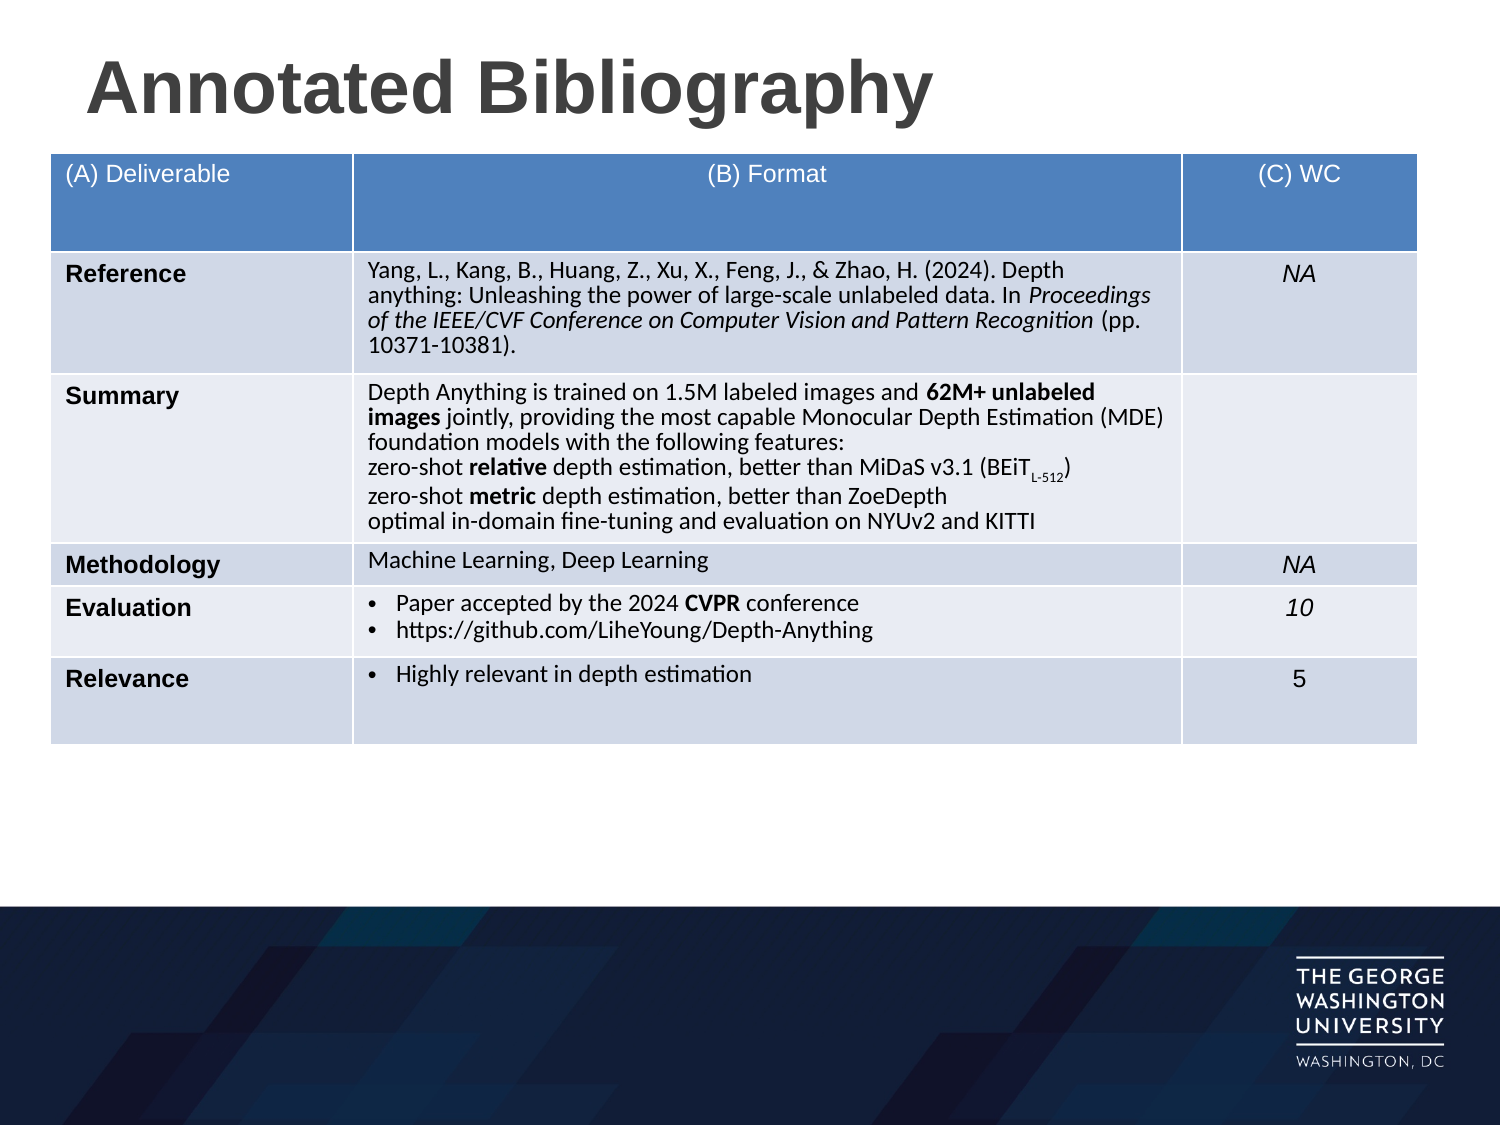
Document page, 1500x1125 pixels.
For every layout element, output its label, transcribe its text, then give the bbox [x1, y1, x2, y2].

table_cell Summary [51, 375, 352, 542]
table_cell Reference [51, 253, 352, 373]
table_cell 5 [1183, 658, 1417, 744]
table_header (B) Format [354, 154, 1181, 251]
table_cell [1183, 375, 1417, 542]
table_cell 10 [1183, 587, 1417, 656]
table_cell NA [1183, 253, 1417, 373]
table_cell Relevance [51, 658, 352, 744]
table_cell Yang, L., Kang, B., Huang, Z., Xu, X., Feng, J., & Zhao, H. (2024). Depth anything: Unleashing the power of large-scale unlabeled data. In Proceedings of the IEEE/CVF Conference on Computer Vision and Pattern Recognition (pp. 10371-10381). [354, 253, 1181, 373]
table_header (C) WC [1183, 154, 1417, 251]
picture [0, 0, 1500, 1125]
table_cell Depth Anything is trained on 1.5M labeled images and 62M+ unlabeled images jointly, providing the most capable Monocular Depth Estimation (MDE) foundation models with the following features: zero-shot relative depth estimation, better than MiDaS v3.1 (BEiTL-512) zero-shot metric depth estimation, better than ZoeDepth optimal in-domain fine-tuning and evaluation on NYUv2 and KITTI [354, 375, 1181, 542]
table_cell Methodology [51, 544, 352, 585]
table_cell Highly relevant in depth estimation [354, 658, 1181, 744]
table_cell NA [1183, 544, 1417, 585]
text_box Annotated Bibliography [70, 31, 1344, 153]
table_header (A) Deliverable [51, 154, 352, 251]
table_cell Evaluation [51, 587, 352, 656]
table_cell Machine Learning, Deep Learning [354, 544, 1181, 585]
table_cell Paper accepted by the 2024 CVPR conference https://github.com/LiheYoung/Depth-Anything [354, 587, 1181, 656]
